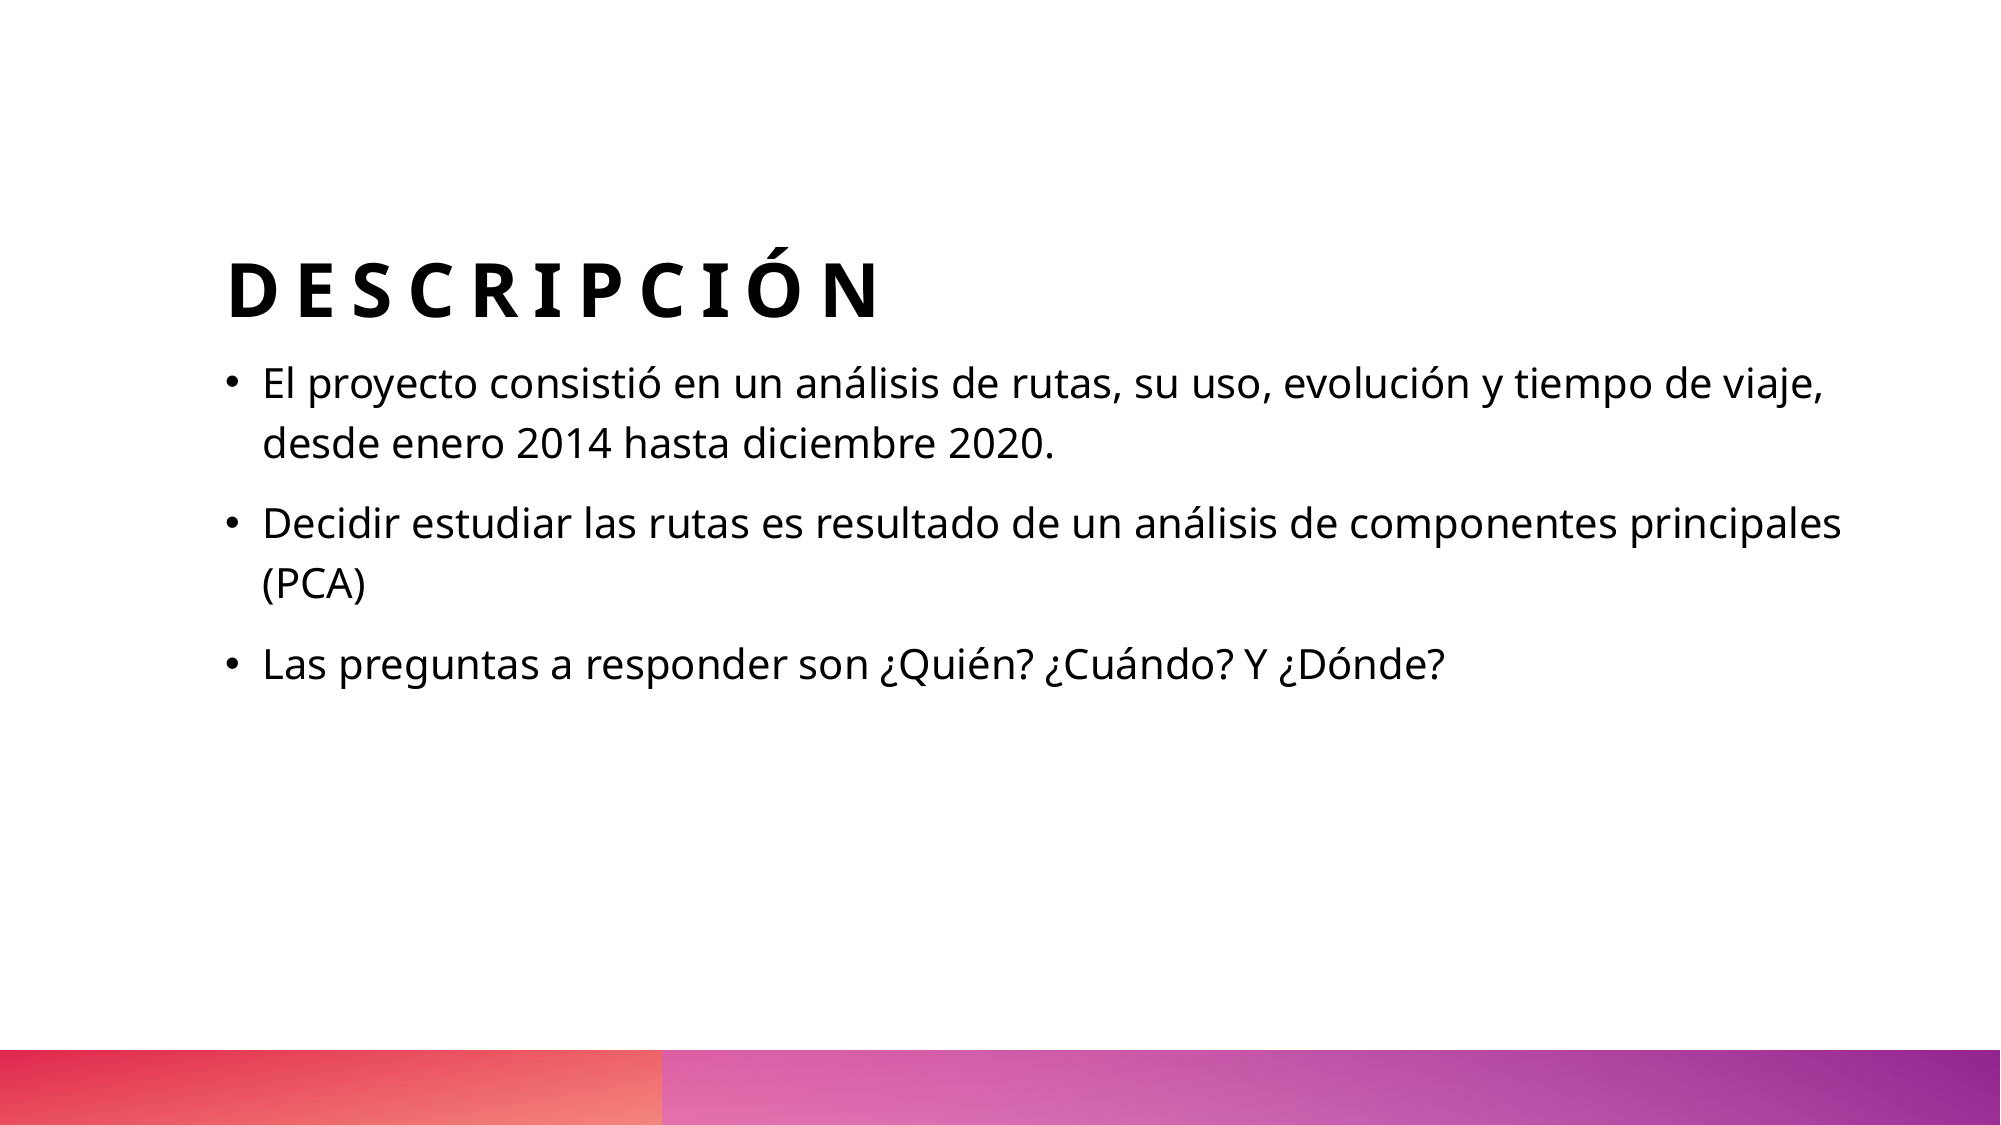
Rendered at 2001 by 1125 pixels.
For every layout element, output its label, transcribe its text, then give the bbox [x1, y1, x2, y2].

title Descripción [225, 130, 1905, 333]
list El proyecto consistió en un análisis de rutas, su uso, evolución y tiempo de viaje, desde enero 2014 hasta diciembre 2020. Decidir estudiar las rutas es resultado de un análisis de componentes principales (PCA) Las preguntas a responder son ¿Quién? ¿Cuándo? Y ¿Dónde? [225, 346, 1905, 996]
